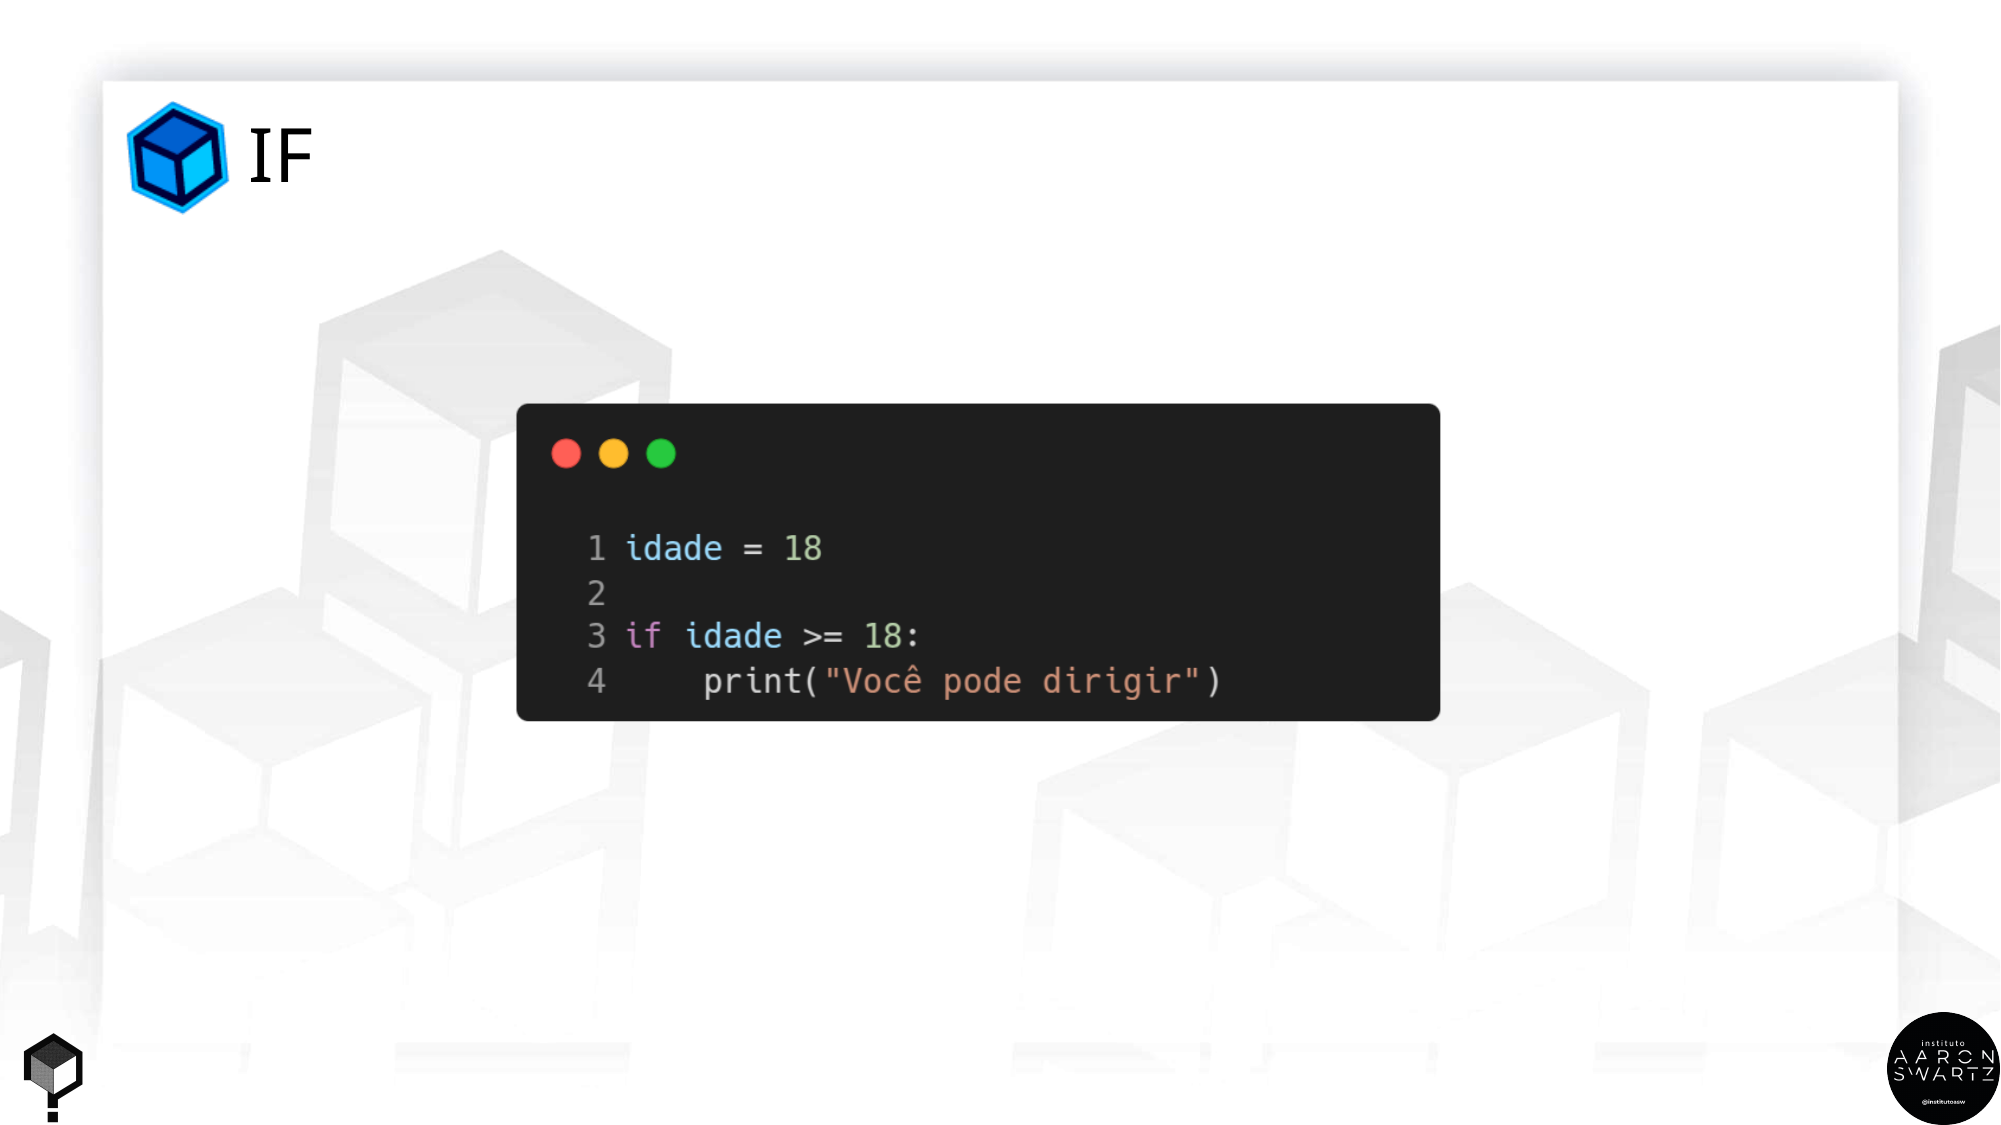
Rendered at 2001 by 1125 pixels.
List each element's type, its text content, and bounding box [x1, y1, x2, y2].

title IF [233, 75, 1250, 241]
picture [0, 0, 2001, 1125]
